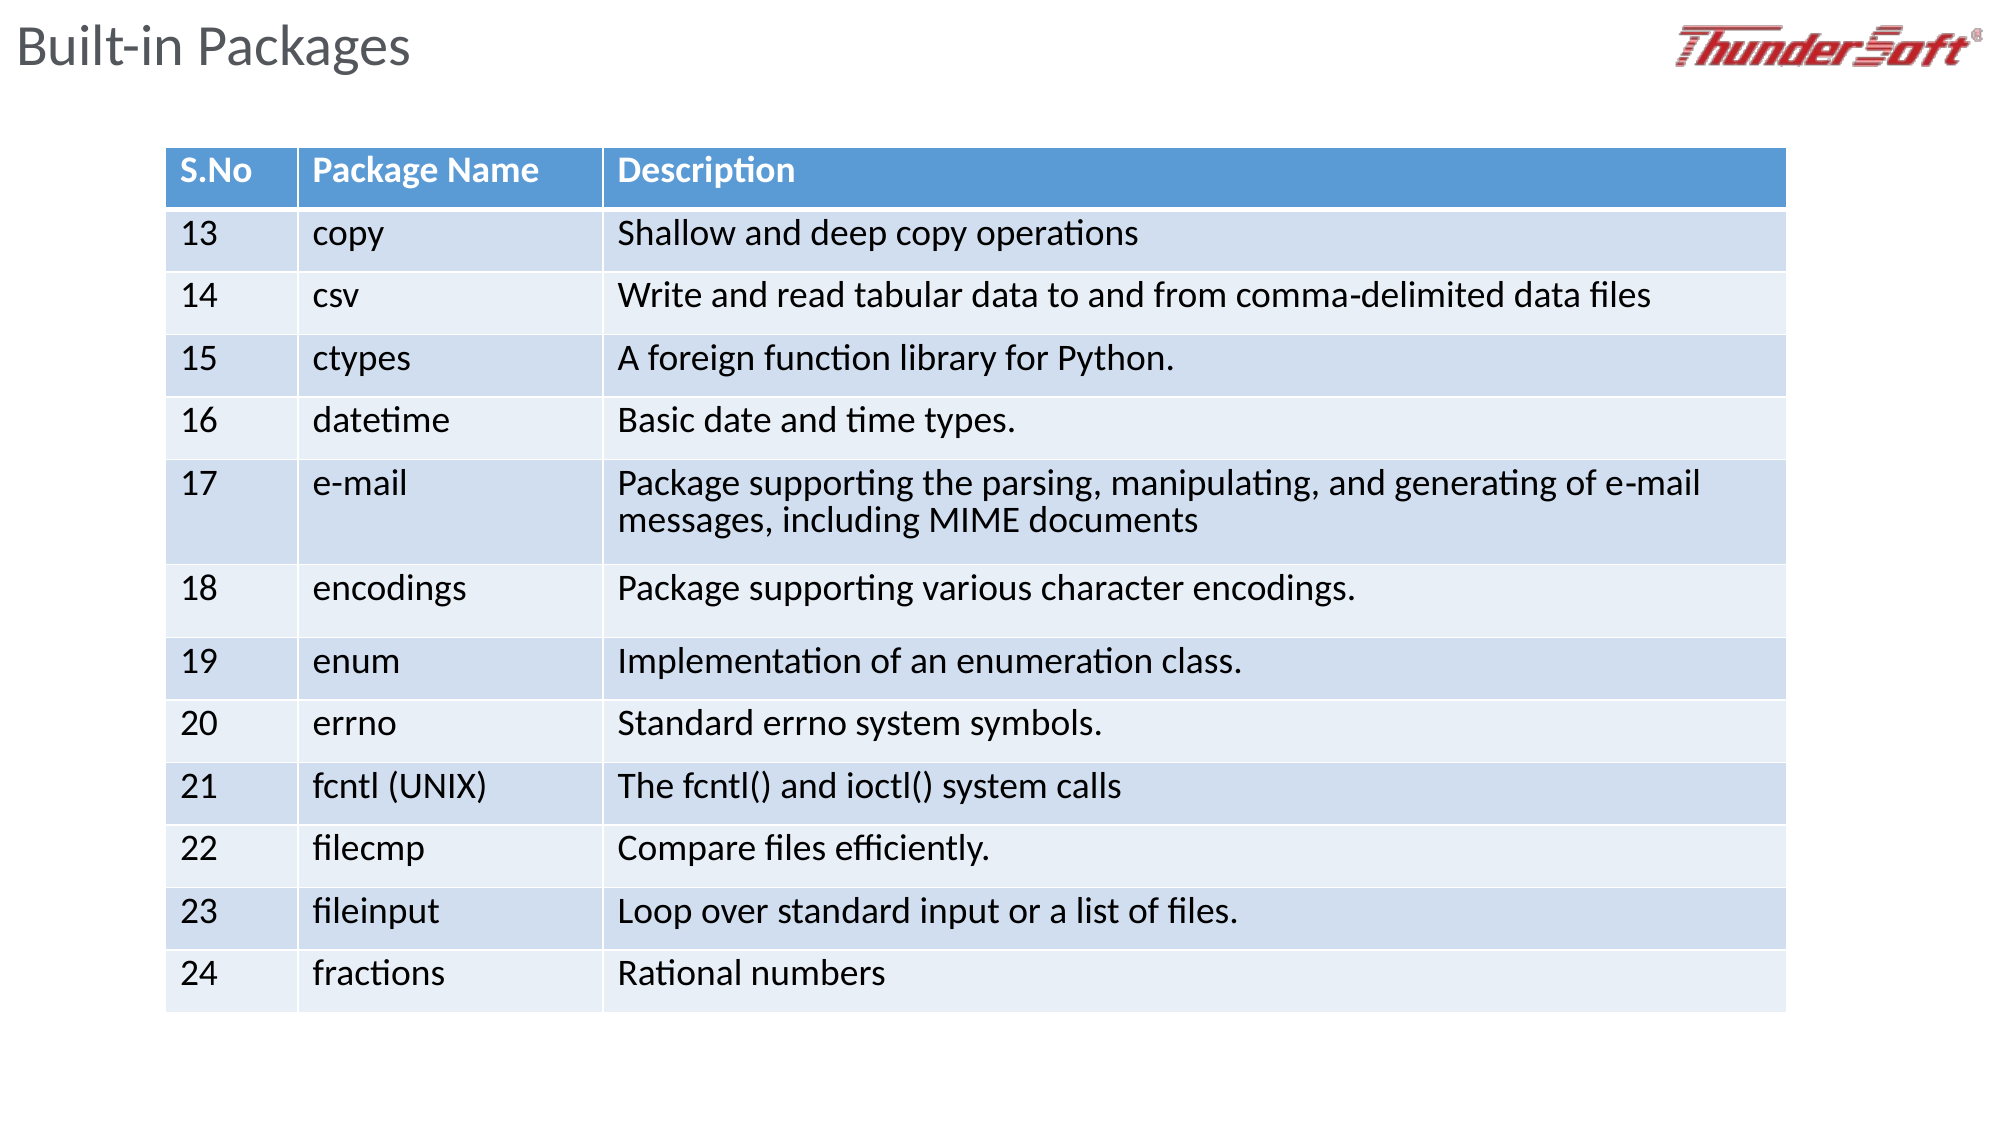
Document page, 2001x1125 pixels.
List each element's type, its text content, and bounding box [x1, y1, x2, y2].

table_cell errno [299, 701, 602, 762]
table_cell The fcntl() and ioctl() system calls [604, 763, 1786, 824]
table_cell 17 [166, 460, 297, 564]
table_cell fractions [299, 951, 602, 1012]
table_header Description [604, 148, 1786, 207]
table_cell 22 [166, 826, 297, 887]
table_cell fcntl (UNIX) [299, 763, 602, 824]
table_header Package Name [299, 148, 602, 207]
table_cell filecmp [299, 826, 602, 887]
table_cell 18 [166, 565, 297, 637]
table_cell Rational numbers [604, 951, 1786, 1012]
table_cell 20 [166, 701, 297, 762]
table_cell Standard errno system symbols. [604, 701, 1786, 762]
table_cell 13 [166, 212, 297, 271]
table_cell Package supporting various character encodings. [604, 565, 1786, 637]
table_cell copy [299, 212, 602, 271]
table_cell Compare files efficiently. [604, 826, 1786, 887]
table_cell 21 [166, 763, 297, 824]
table_cell datetime [299, 398, 602, 459]
table_cell fileinput [299, 888, 602, 949]
table_cell A foreign function library for Python. [604, 335, 1786, 396]
table_cell e-mail [299, 460, 602, 564]
table_cell enum [299, 638, 602, 699]
table_cell 16 [166, 398, 297, 459]
table_cell Shallow and deep copy operations [604, 212, 1786, 271]
table_cell csv [299, 273, 602, 334]
table_cell Basic date and time types. [604, 398, 1786, 459]
table_cell 23 [166, 888, 297, 949]
text_box Built-in Packages [1, 0, 427, 85]
table_cell 24 [166, 951, 297, 1012]
table_cell Loop over standard input or a list of files. [604, 888, 1786, 949]
table_cell encodings [299, 565, 602, 637]
table_header S.No [166, 148, 297, 207]
table_cell Write and read tabular data to and from comma‐delimited data files [604, 273, 1786, 334]
table_cell Implementation of an enumeration class. [604, 638, 1786, 699]
table_cell 19 [166, 638, 297, 699]
table_cell ctypes [299, 335, 602, 396]
picture [1670, 13, 2000, 86]
table_cell Package supporting the parsing, manipulating, and generating of e‐mail messages, including MIME documents [604, 460, 1786, 564]
table_cell 15 [166, 335, 297, 396]
table_cell 14 [166, 273, 297, 334]
